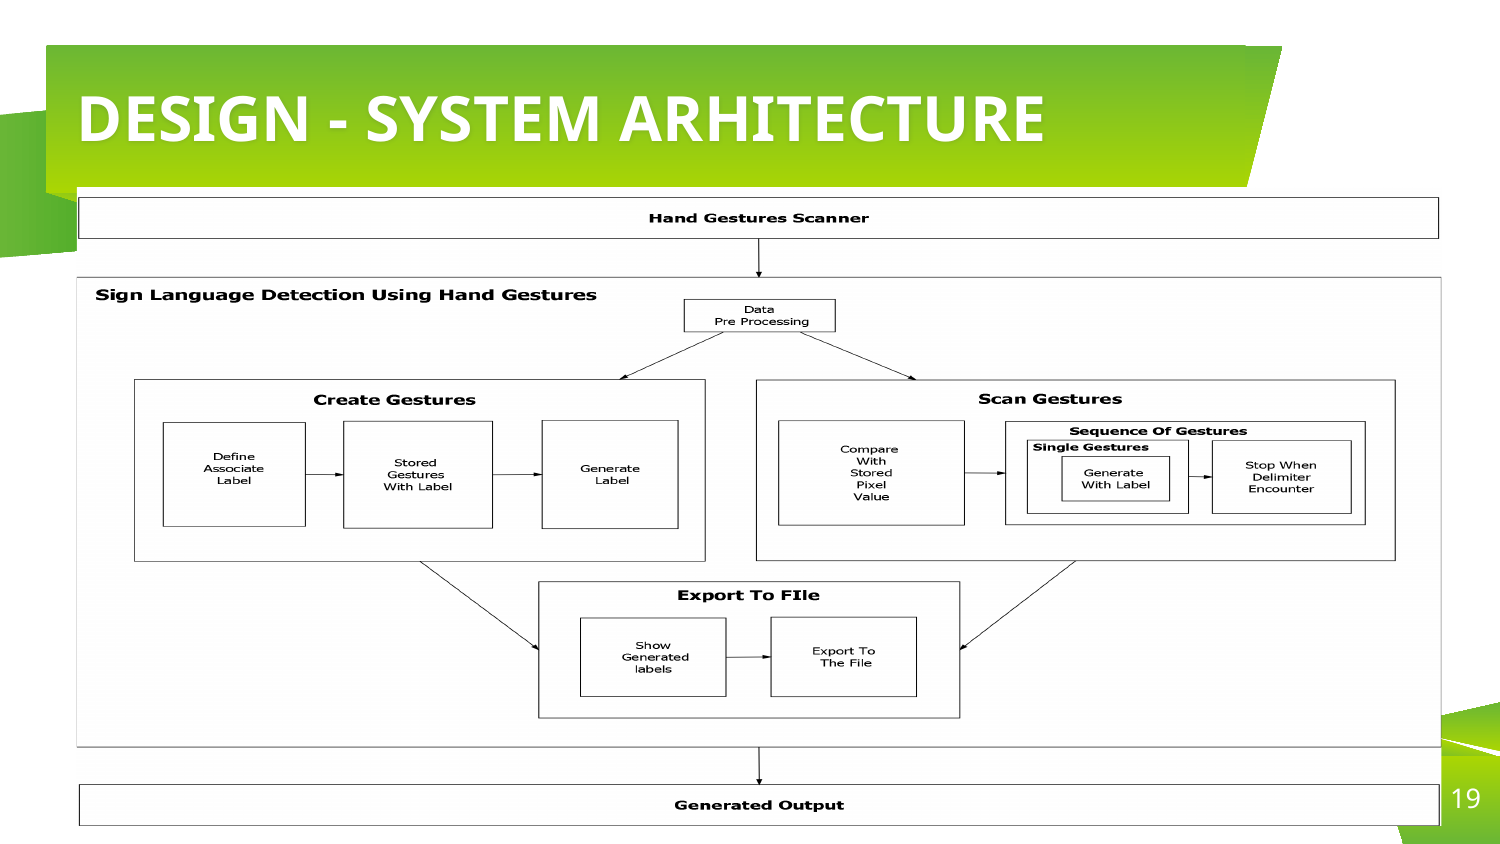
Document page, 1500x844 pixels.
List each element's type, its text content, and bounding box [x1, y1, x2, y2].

title DESIGN - SYSTEM ARHITECTURE [76, 85, 1290, 187]
slide_number 19 [1401, 756, 1482, 844]
picture [76, 187, 1442, 826]
